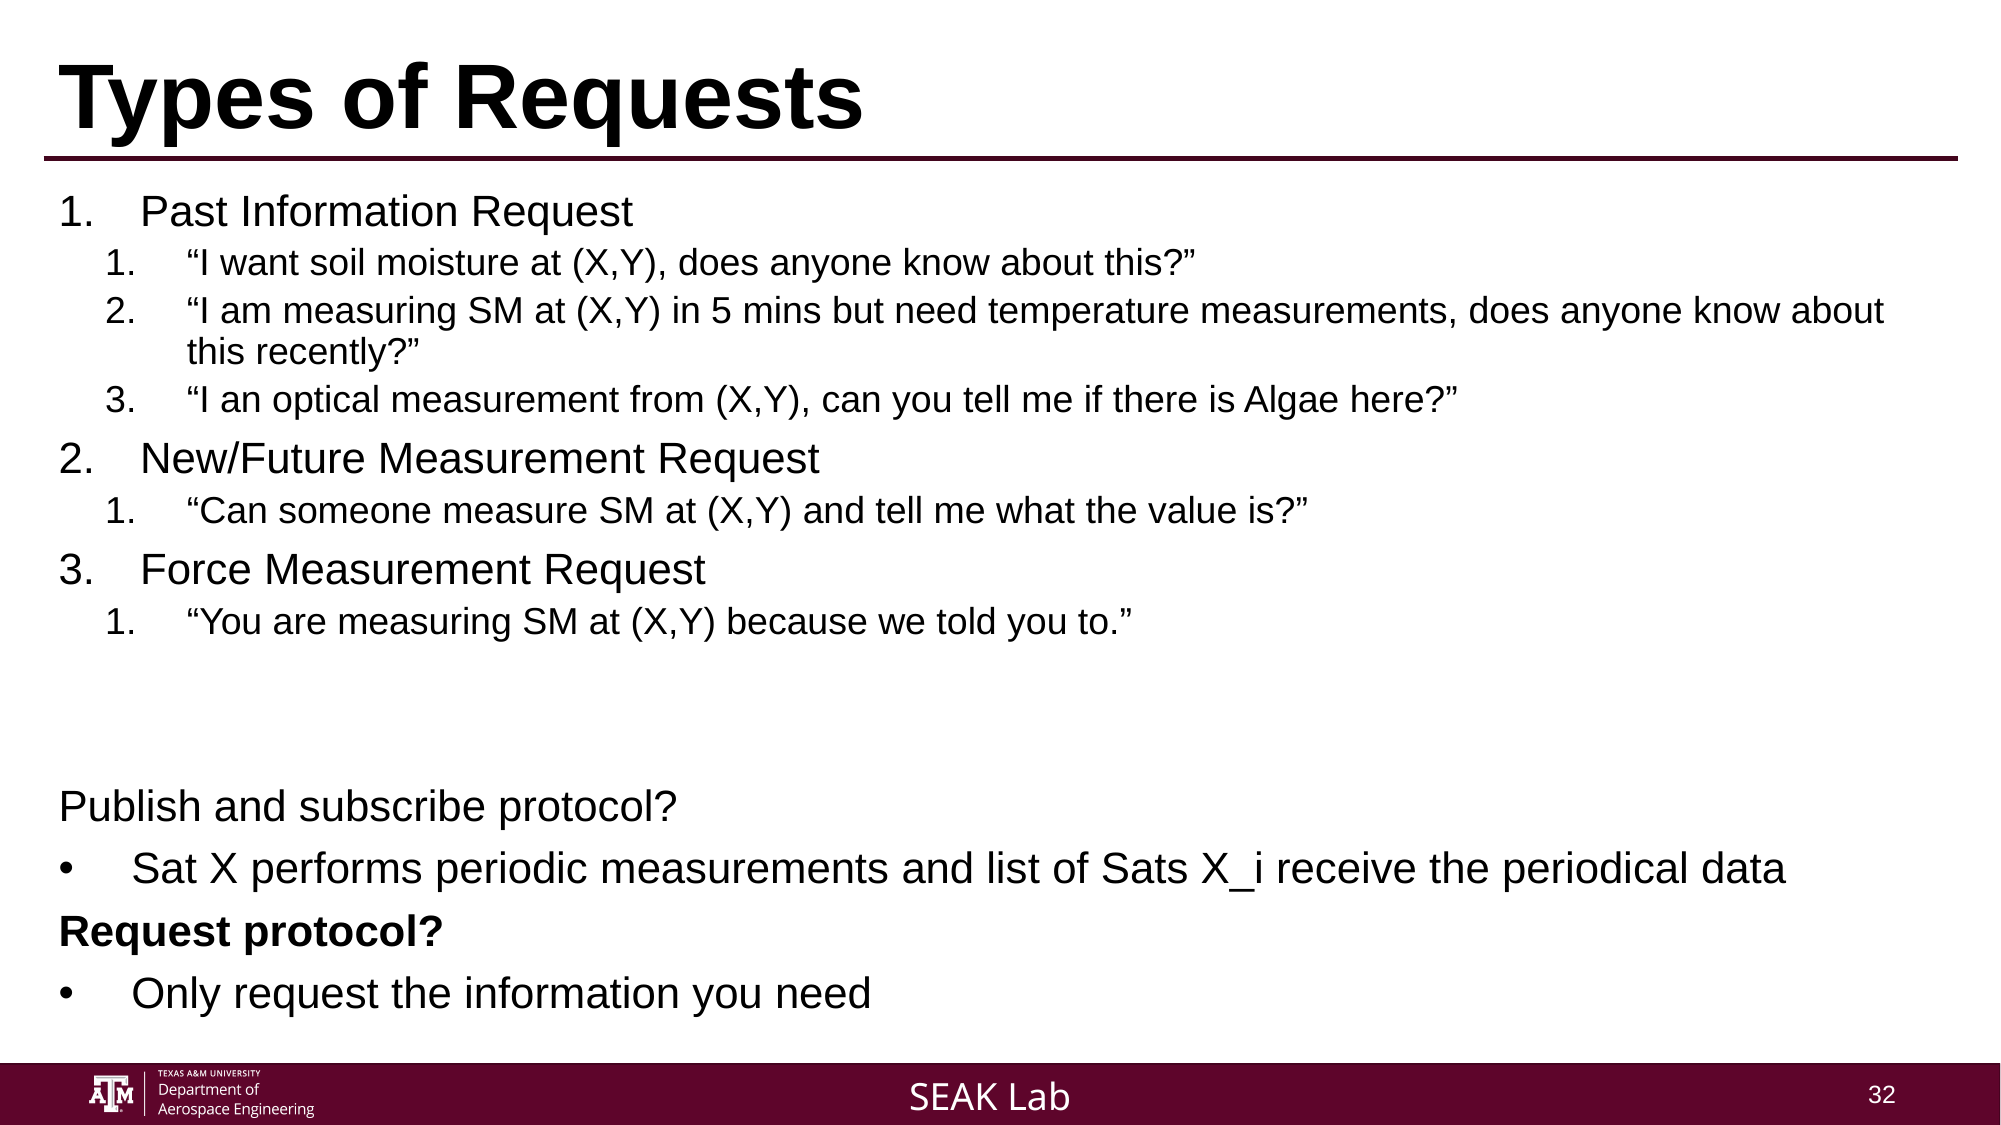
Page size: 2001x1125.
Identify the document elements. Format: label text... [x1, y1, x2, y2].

title Types of Requests [43, 38, 1958, 159]
picture [89, 1070, 314, 1118]
list Past Information Request “I want soil moisture at (X,Y), does anyone know about this?” “I am measuring SM at (X,Y) in 5 mins but need temperature measurements, does anyone know about this recently?” “I an optical measurement from (X,Y), can you tell me if there is Algae here?” New/Future Measurement Request “Can someone measure SM at (X,Y) and tell me what the value is?” Force Measurement Request “You are measuring SM at (X,Y) because we told you to.” Publish and subscribe protocol? Sat X performs periodic measurements and list of Sats X_i receive the periodical data Request protocol? Only request the information you need [43, 180, 1958, 1034]
